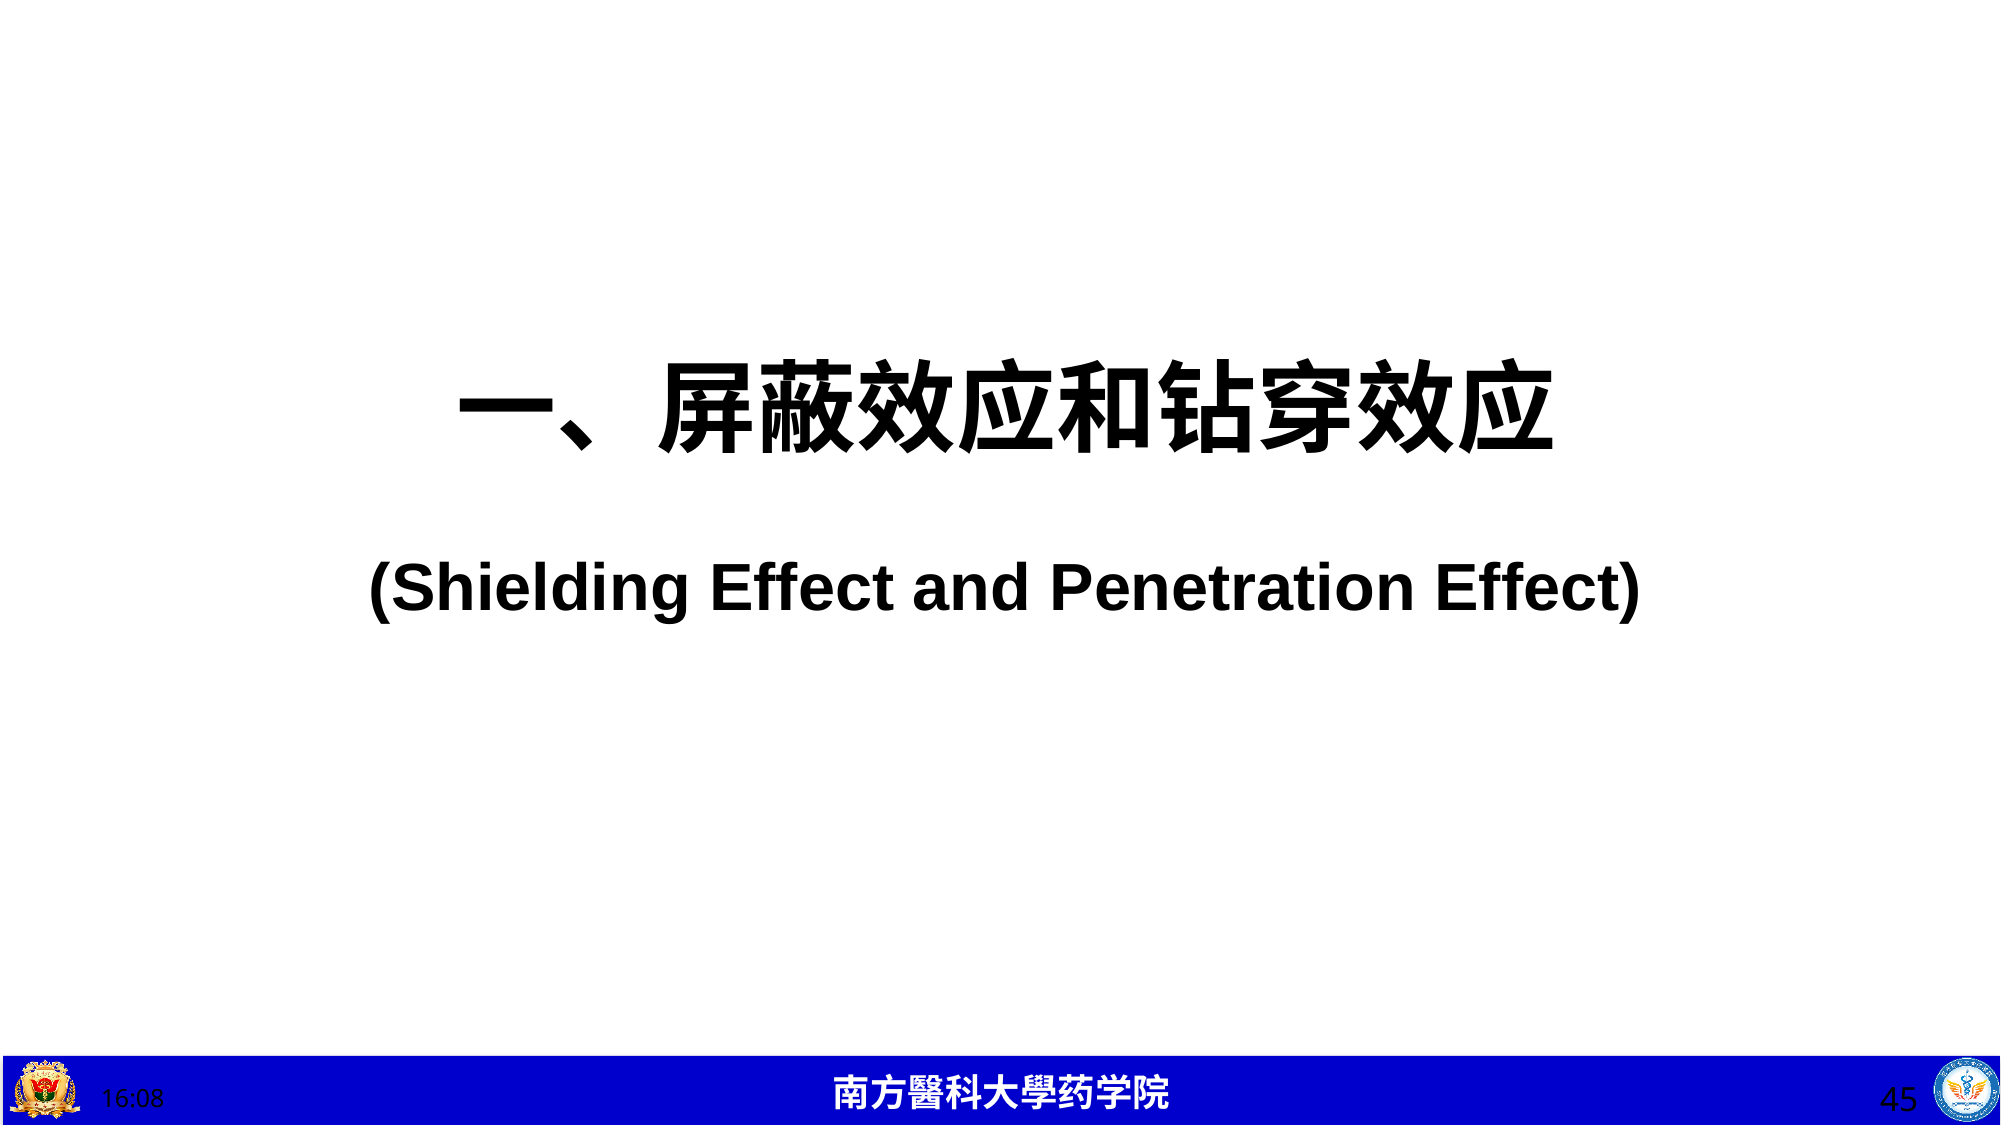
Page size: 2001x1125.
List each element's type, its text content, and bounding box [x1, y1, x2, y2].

picture [3, 1057, 86, 1120]
title 一、屏蔽效应和钻穿效应 (Shielding Effect and Penetration Effect) [326, 137, 1686, 632]
slide_number 45 [1466, 1055, 1934, 1125]
picture [1934, 1057, 2000, 1122]
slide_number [85, 1061, 553, 1125]
